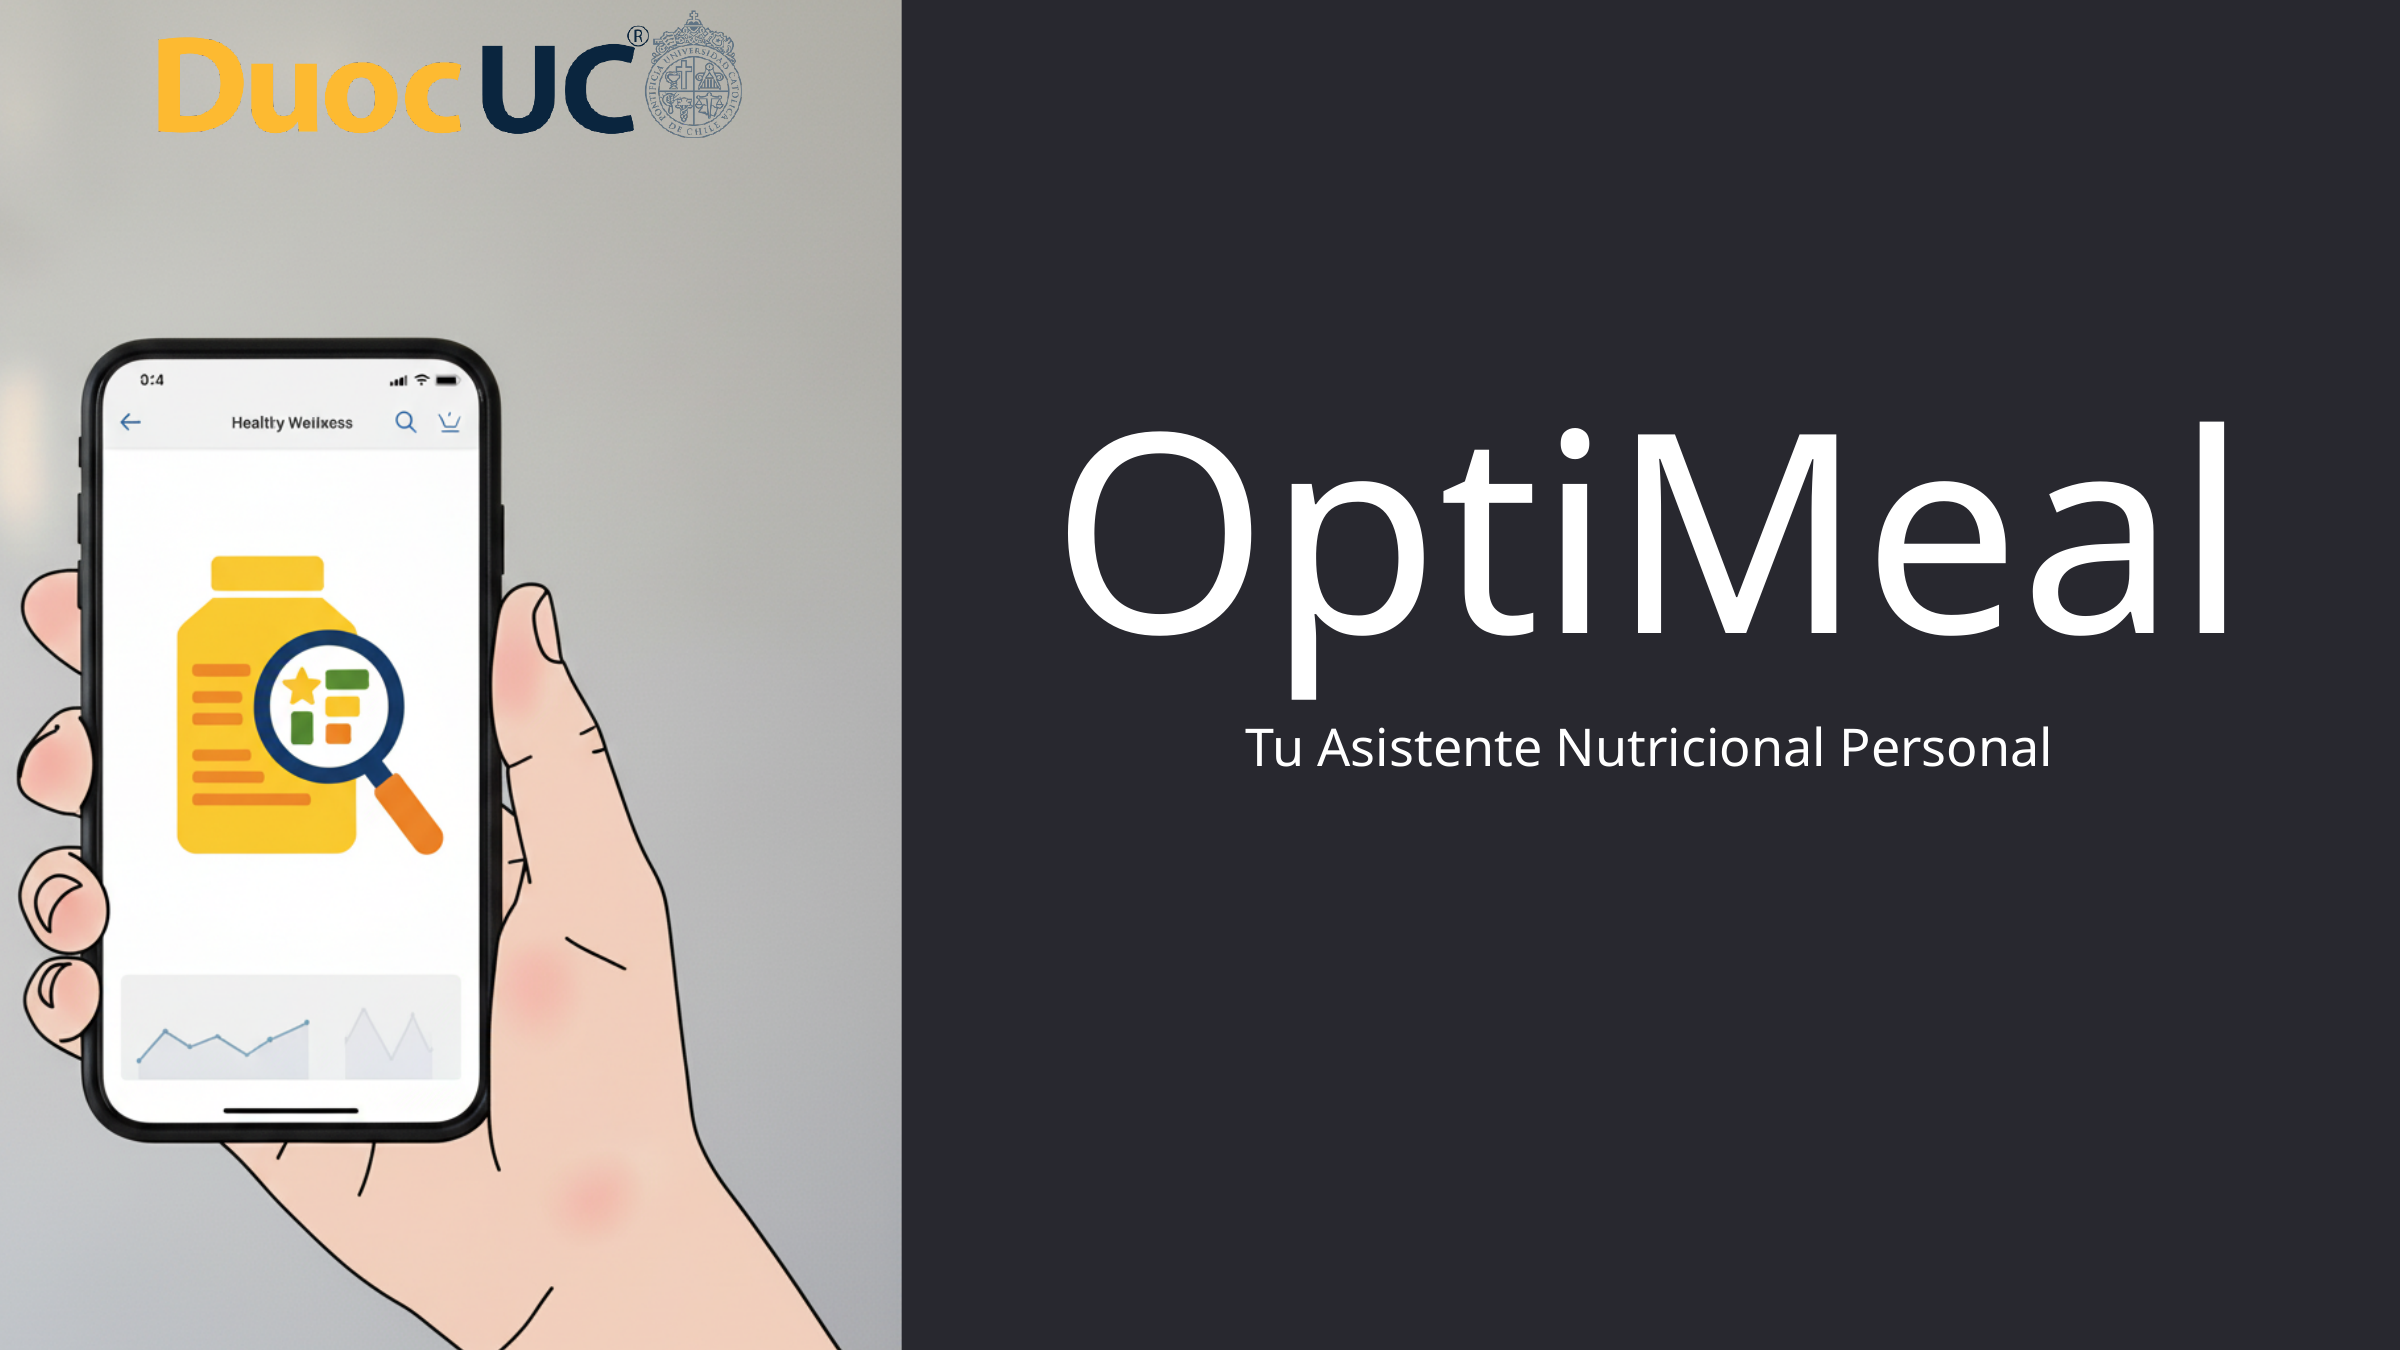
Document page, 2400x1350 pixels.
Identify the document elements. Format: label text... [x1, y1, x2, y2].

picture [0, 0, 902, 1350]
text_box OptiMeal [1030, 272, 2270, 621]
text_box Tu Asistente Nutricional Personal [1030, 676, 2270, 751]
